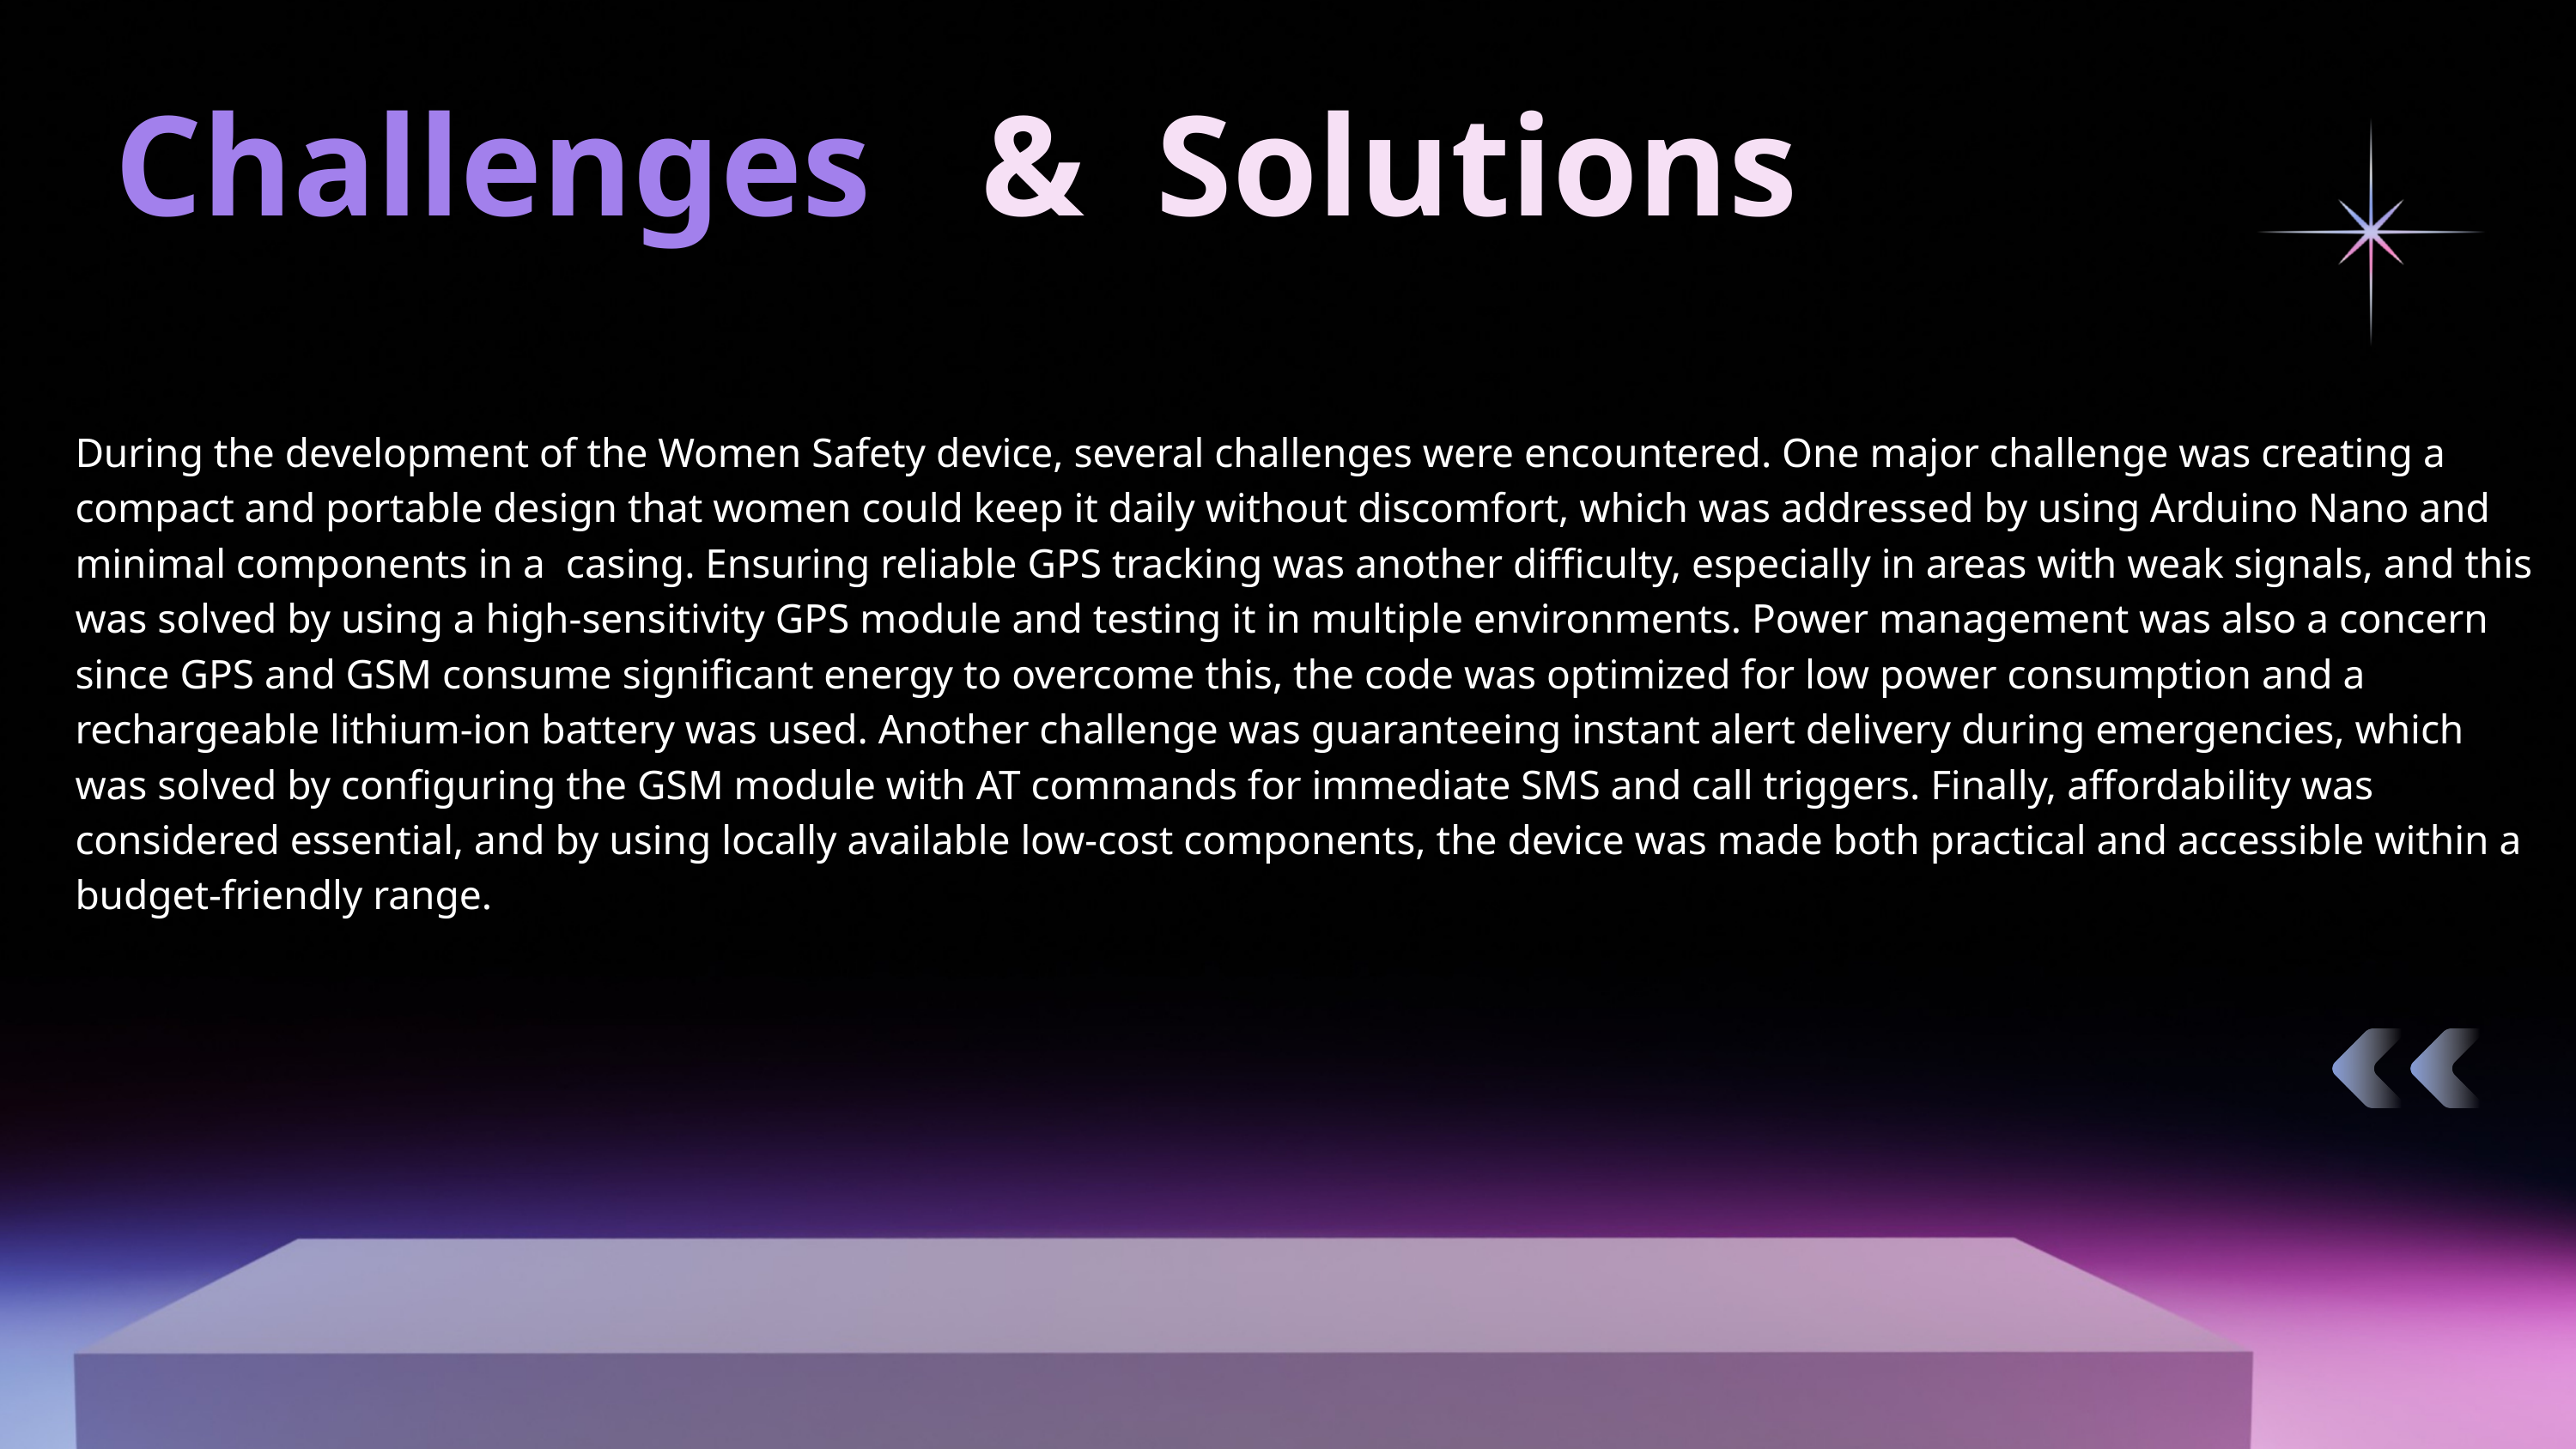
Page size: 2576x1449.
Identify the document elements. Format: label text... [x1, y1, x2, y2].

text_box [2331, 1028, 2409, 1108]
text_box [2256, 117, 2486, 347]
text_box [113, 65, 2031, 232]
text_box [0, 0, 2576, 1449]
text_box [2409, 1028, 2488, 1108]
text_box During the development of the Women Safety device, several challenges were encountered. One major challenge was creating a compact and portable design that women could keep it daily without discomfort, which was addressed by using Arduino Nano and minimal components in a casing. Ensuring reliable GPS tracking was another difficulty, especially in areas with weak signals, and this was solved by using a high-sensitivity GPS module and testing it in multiple environments. Power management was also a concern since GPS and GSM consume significant energy to overcome this, the code was optimized for low power consumption and a rechargeable lithium-ion battery was used. Another challenge was guaranteeing instant alert delivery during emergencies, which was solved by configuring the GSM module with AT commands for immediate SMS and call triggers. Finally, affordability was considered essential, and by using locally available low-cost components, the device was made both practical and accessible within a budget-friendly range. [75, 419, 2537, 973]
